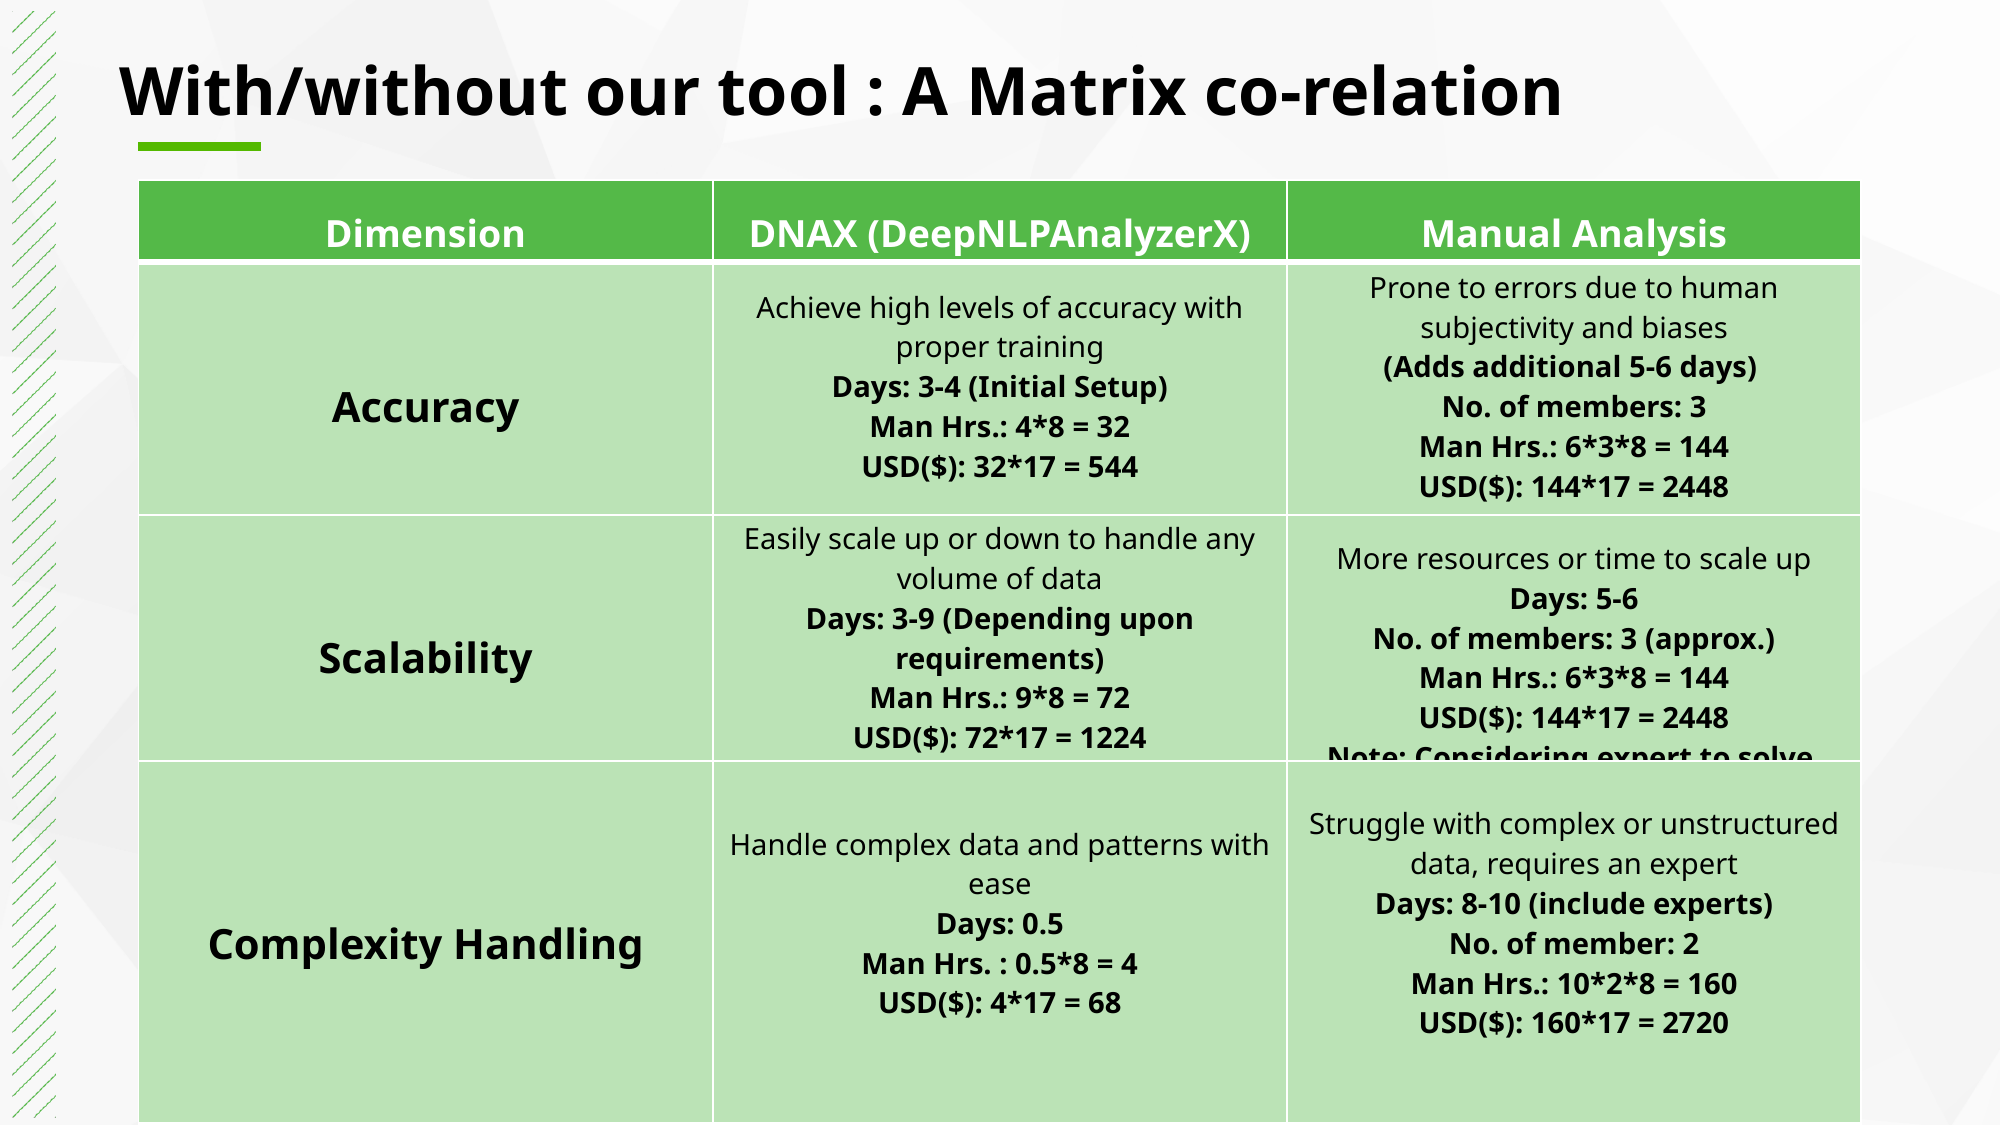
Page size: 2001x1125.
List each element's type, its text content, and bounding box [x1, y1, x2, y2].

table_header Achieve high levels of accuracy with proper training Days: 3-4 (Initial Setup) Man Hrs.: 4*8 = 32 USD($): 32*17 = 544 [714, 265, 1286, 514]
table_header Manual Analysis [1288, 181, 1860, 259]
table_header Easily scale up or down to handle any volume of data Days: 3-9 (Depending upon requirements) Man Hrs.: 9*8 = 72 USD($): 72*17 = 1224 [714, 516, 1286, 760]
table_header More resources or time to scale up Days: 5-6 No. of members: 3 (approx.) Man Hrs.: 6*3*8 = 144 USD($): 144*17 = 2448 Note: Considering expert to solve [1288, 516, 1860, 760]
table_header Scalability [139, 516, 712, 760]
title With/without our tool : A Matrix co-relation [119, 31, 1678, 176]
table_header Prone to errors due to human subjectivity and biases (Adds additional 5-6 days) No. of members: 3 Man Hrs.: 6*3*8 = 144 USD($): 144*17 = 2448 [1288, 265, 1860, 514]
table_header DNAX (DeepNLPAnalyzerX) [714, 181, 1286, 259]
table_header Dimension [139, 181, 712, 259]
table_header Accuracy [139, 265, 712, 514]
picture [0, 0, 2000, 1125]
table_header Struggle with complex or unstructured data, requires an expert Days: 8-10 (include experts) No. of member: 2 Man Hrs.: 10*2*8 = 160 USD($): 160*17 = 2720 [1288, 762, 1860, 1122]
table_header Complexity Handling [139, 762, 712, 1122]
table_header Handle complex data and patterns with ease Days: 0.5 Man Hrs. : 0.5*8 = 4 USD($): 4*17 = 68 [714, 762, 1286, 1122]
